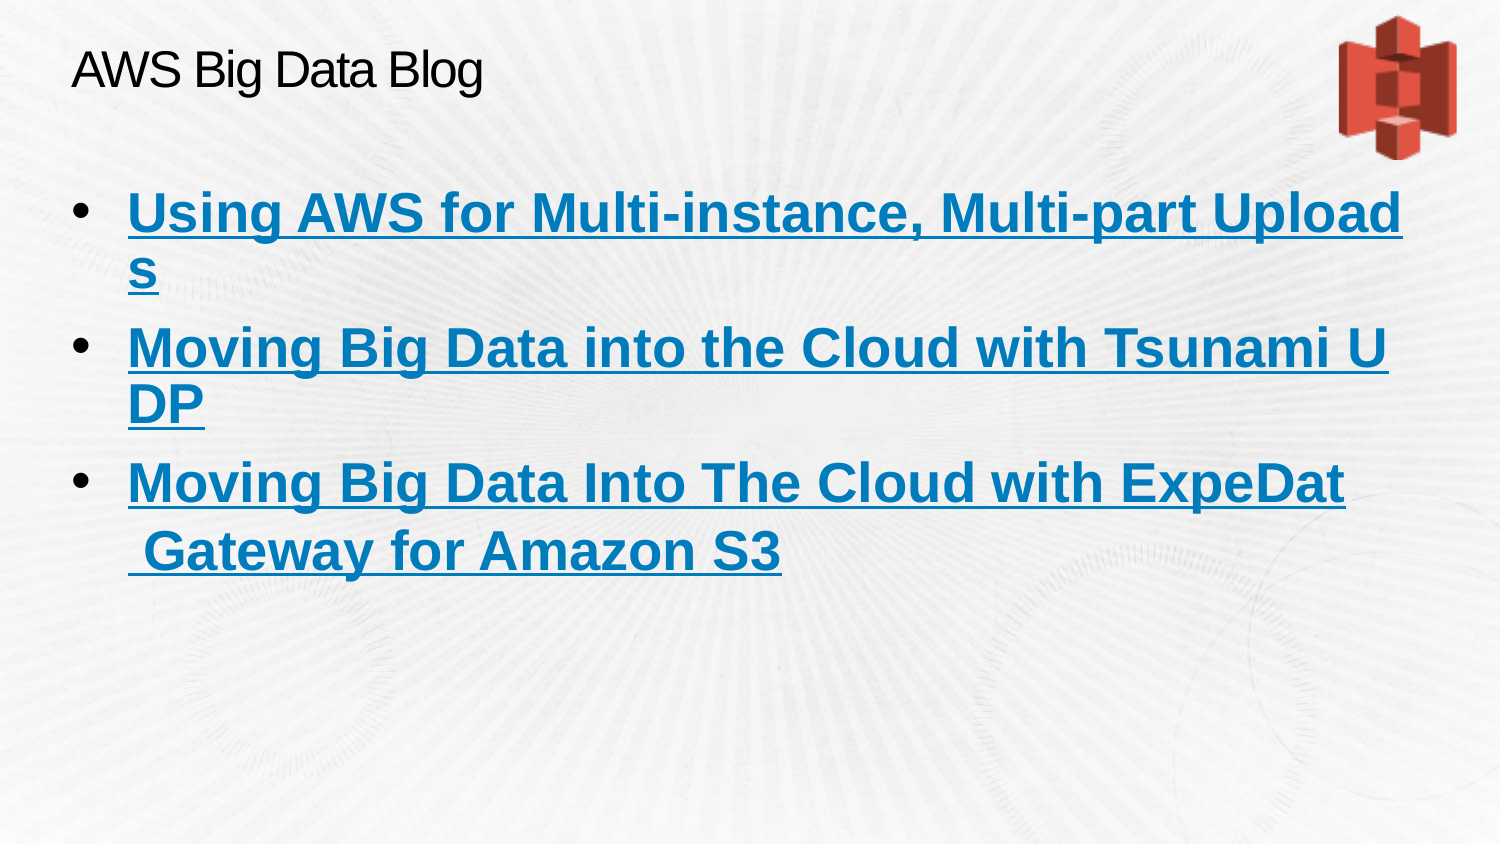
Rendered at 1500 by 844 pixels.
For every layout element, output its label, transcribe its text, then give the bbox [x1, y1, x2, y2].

list Using AWS for Multi-instance, Multi-part Uploads Moving Big Data into the Cloud with Tsunami UDP Moving Big Data Into The Cloud with ExpeDat Gateway for Amazon S3 [56, 168, 1444, 788]
picture [0, 0, 1500, 844]
title AWS Big Data Blog [56, 28, 1444, 168]
